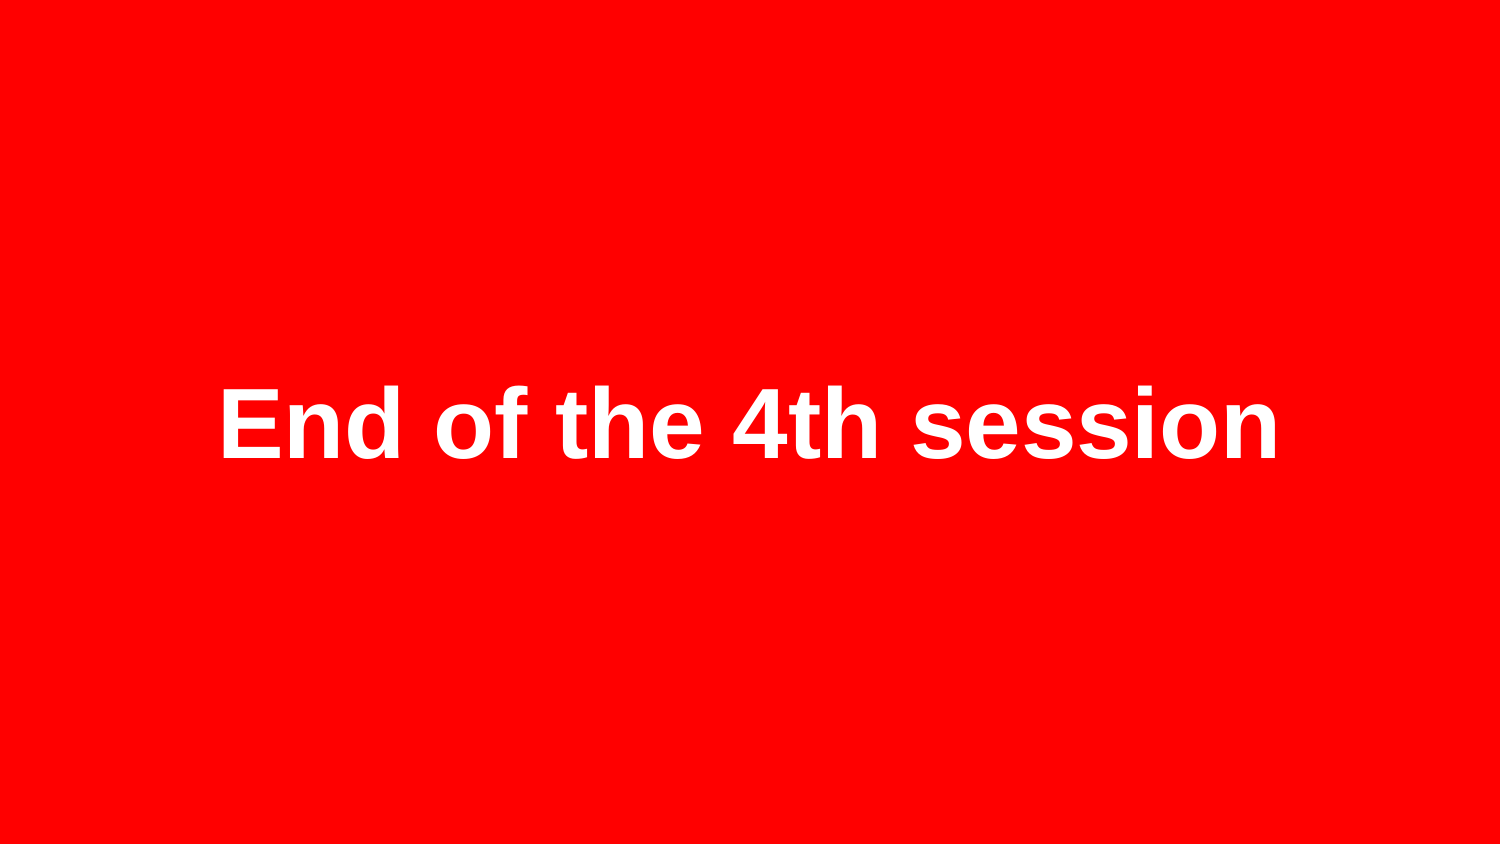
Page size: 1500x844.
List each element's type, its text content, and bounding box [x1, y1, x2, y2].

text_box End of the 4th session [170, 192, 1330, 406]
